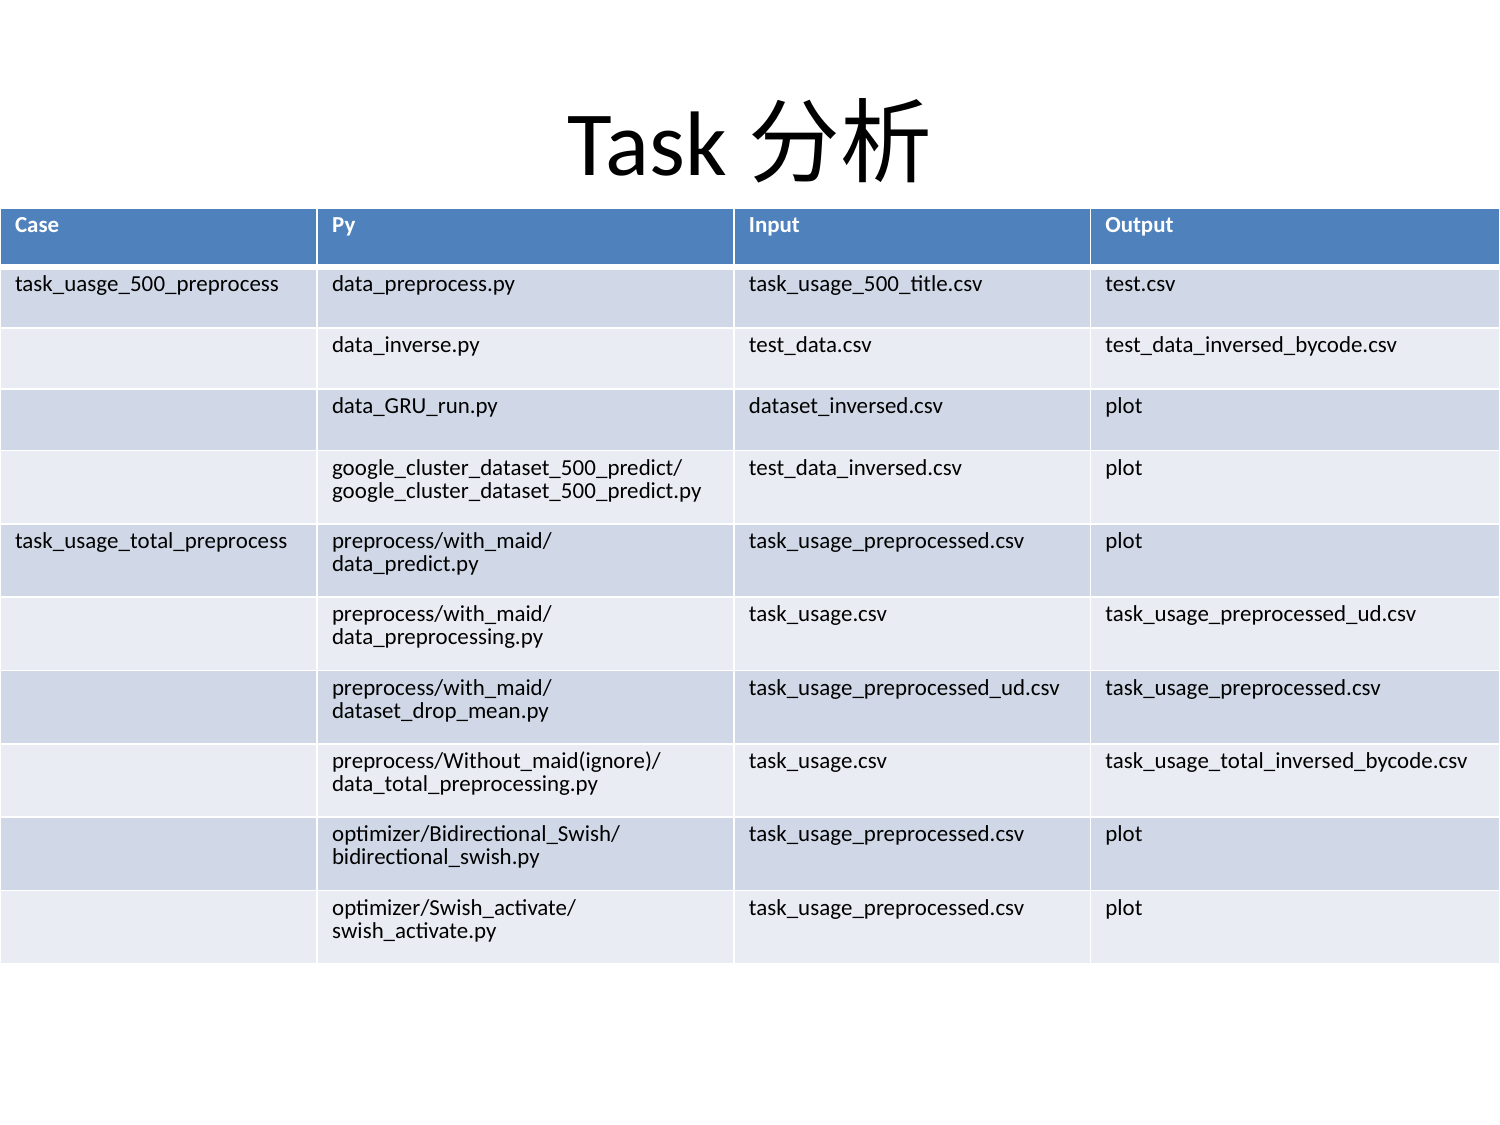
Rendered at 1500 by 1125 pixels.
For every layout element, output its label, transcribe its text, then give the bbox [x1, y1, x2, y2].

table_header Py [318, 209, 733, 264]
table_header Case [1, 209, 316, 264]
table_cell task_usage_preprocessed.csv [735, 525, 1090, 596]
table_cell test_data_inversed_bycode.csv [1091, 329, 1499, 388]
table_cell task_usage_500_title.csv [735, 270, 1090, 327]
table_cell test_data_inversed.csv [735, 451, 1090, 523]
table_cell test_data.csv [735, 329, 1090, 388]
table_cell task_usage_preprocessed.csv [1091, 671, 1499, 743]
table_cell task_usage_preprocessed_ud.csv [735, 671, 1090, 743]
table_cell plot [1091, 390, 1499, 450]
table_cell optimizer/Swish_activate/ swish_activate.py [318, 891, 733, 963]
table_cell [1, 745, 316, 816]
table_cell preprocess/with_maid/ dataset_drop_mean.py [318, 671, 733, 743]
table_cell task_usage.csv [735, 745, 1090, 816]
table_cell data_GRU_run.py [318, 390, 733, 450]
table_cell test.csv [1091, 270, 1499, 327]
title Task分析 [75, 45, 1425, 207]
table_cell task_usage_preprocessed_ud.csv [1091, 598, 1499, 670]
table_header Output [1091, 209, 1499, 264]
table_cell google_cluster_dataset_500_predict/ google_cluster_dataset_500_predict.py [318, 451, 733, 523]
table_cell optimizer/Bidirectional_Swish/ bidirectional_swish.py [318, 818, 733, 890]
table_cell plot [1091, 818, 1499, 890]
table_cell [1, 891, 316, 963]
table_cell plot [1091, 451, 1499, 523]
table_cell data_preprocess.py [318, 270, 733, 327]
table_cell preprocess/with_maid/ data_preprocessing.py [318, 598, 733, 670]
table_cell data_inverse.py [318, 329, 733, 388]
table_cell task_uasge_500_preprocess [1, 270, 316, 327]
table_cell dataset_inversed.csv [735, 390, 1090, 450]
table_cell plot [1091, 525, 1499, 596]
table_cell [1, 671, 316, 743]
table_cell task_usage.csv [735, 598, 1090, 670]
table_cell [1, 390, 316, 450]
table_cell task_usage_total_preprocess [1, 525, 316, 596]
table_cell task_usage_preprocessed.csv [735, 891, 1090, 963]
table_cell plot [1091, 891, 1499, 963]
table_cell [1, 598, 316, 670]
table_cell task_usage_total_inversed_bycode.csv [1091, 745, 1499, 816]
table_cell preprocess/Without_maid(ignore)/ data_total_preprocessing.py [318, 745, 733, 816]
table_cell [1, 329, 316, 388]
table_cell [1, 818, 316, 890]
table_cell task_usage_preprocessed.csv [735, 818, 1090, 890]
table_cell [1, 451, 316, 523]
table_header Input [735, 209, 1090, 264]
table_cell preprocess/with_maid/ data_predict.py [318, 525, 733, 596]
